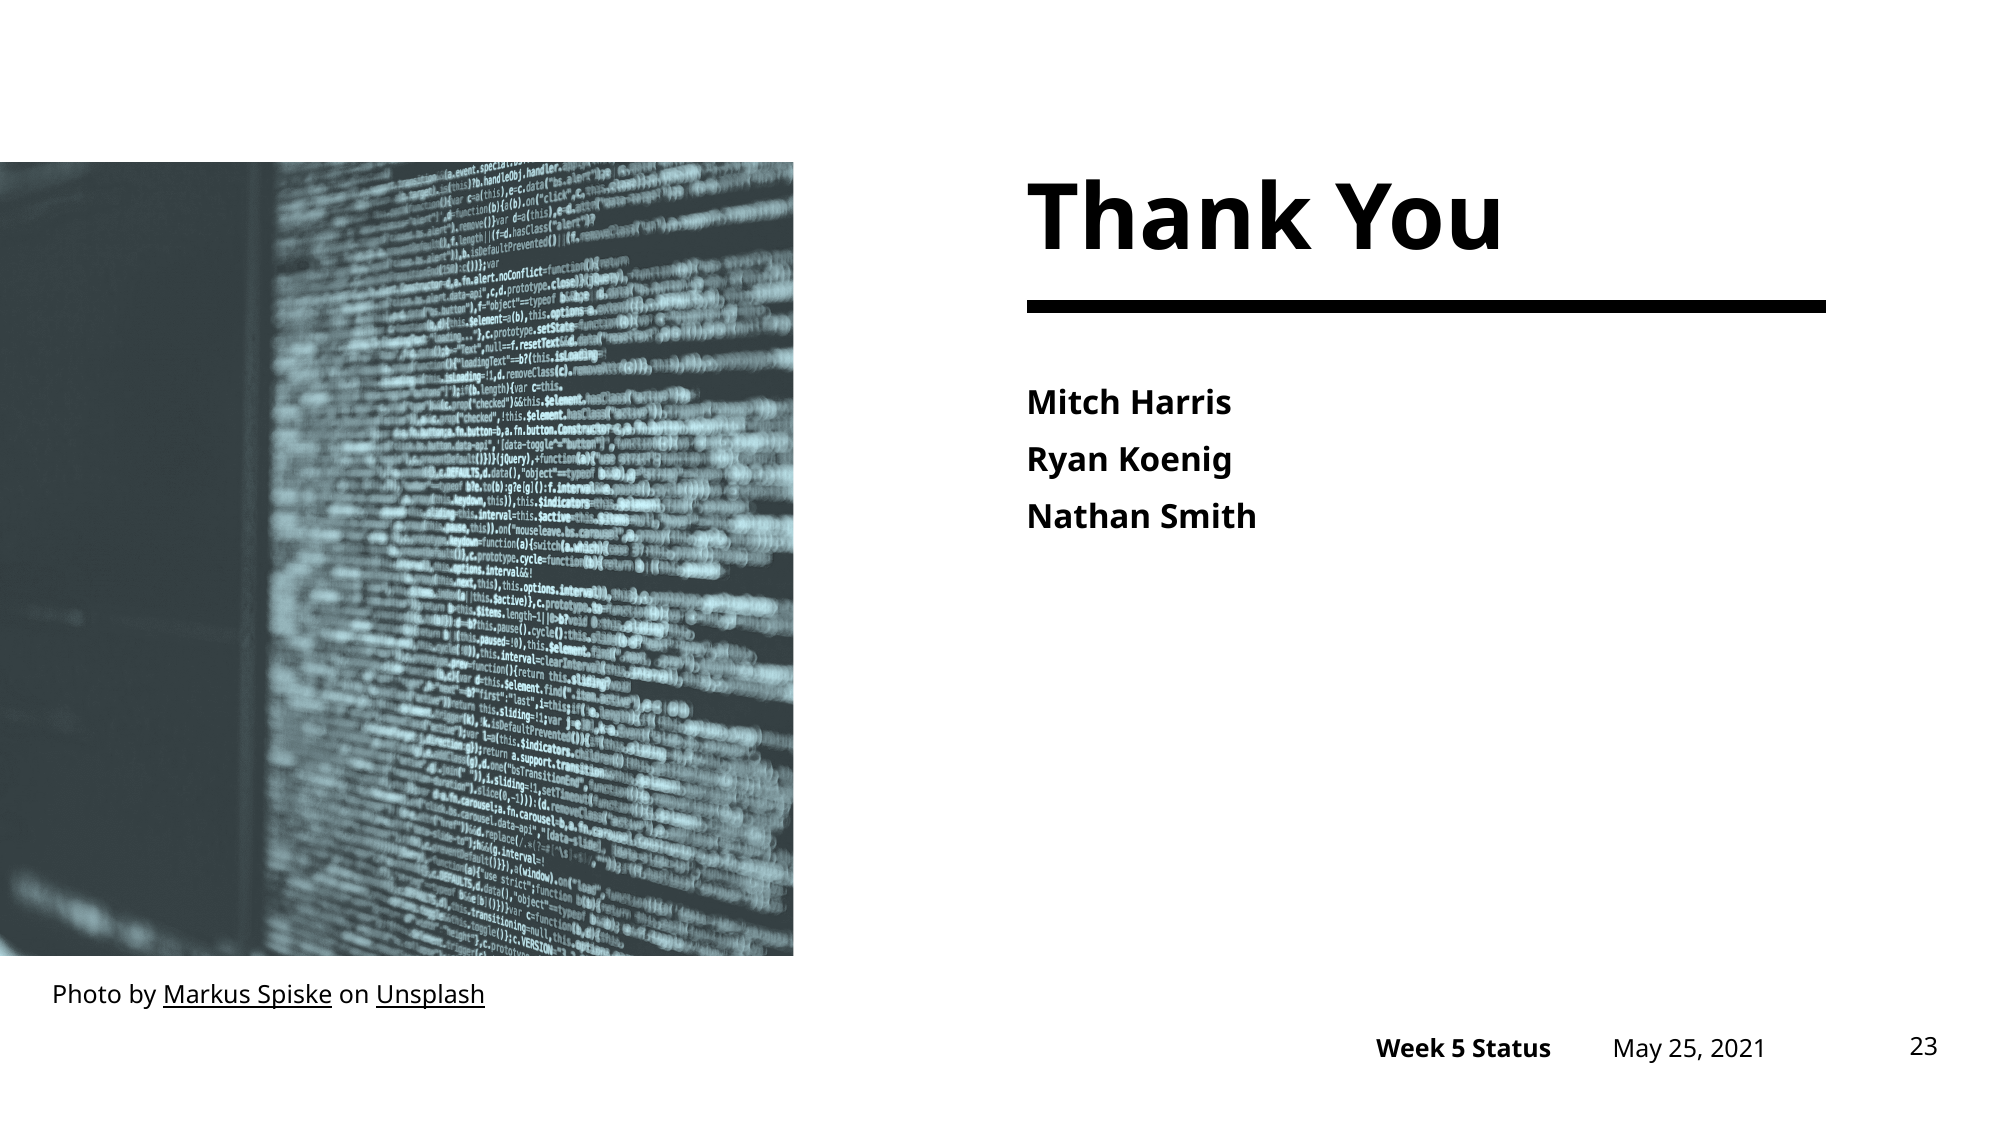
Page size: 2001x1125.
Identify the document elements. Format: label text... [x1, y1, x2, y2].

list Mitch Harris Ryan Koenig Nathan Smith [1026, 386, 1827, 576]
slide_number 23 [1885, 1032, 1954, 1063]
footer Week 5 Status [1361, 1032, 1602, 1063]
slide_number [1612, 1032, 1863, 1063]
picture [0, 162, 794, 957]
title Thank You [1026, 163, 1827, 270]
text_box Photo by Markus Spiske on Unsplash [37, 971, 757, 1021]
